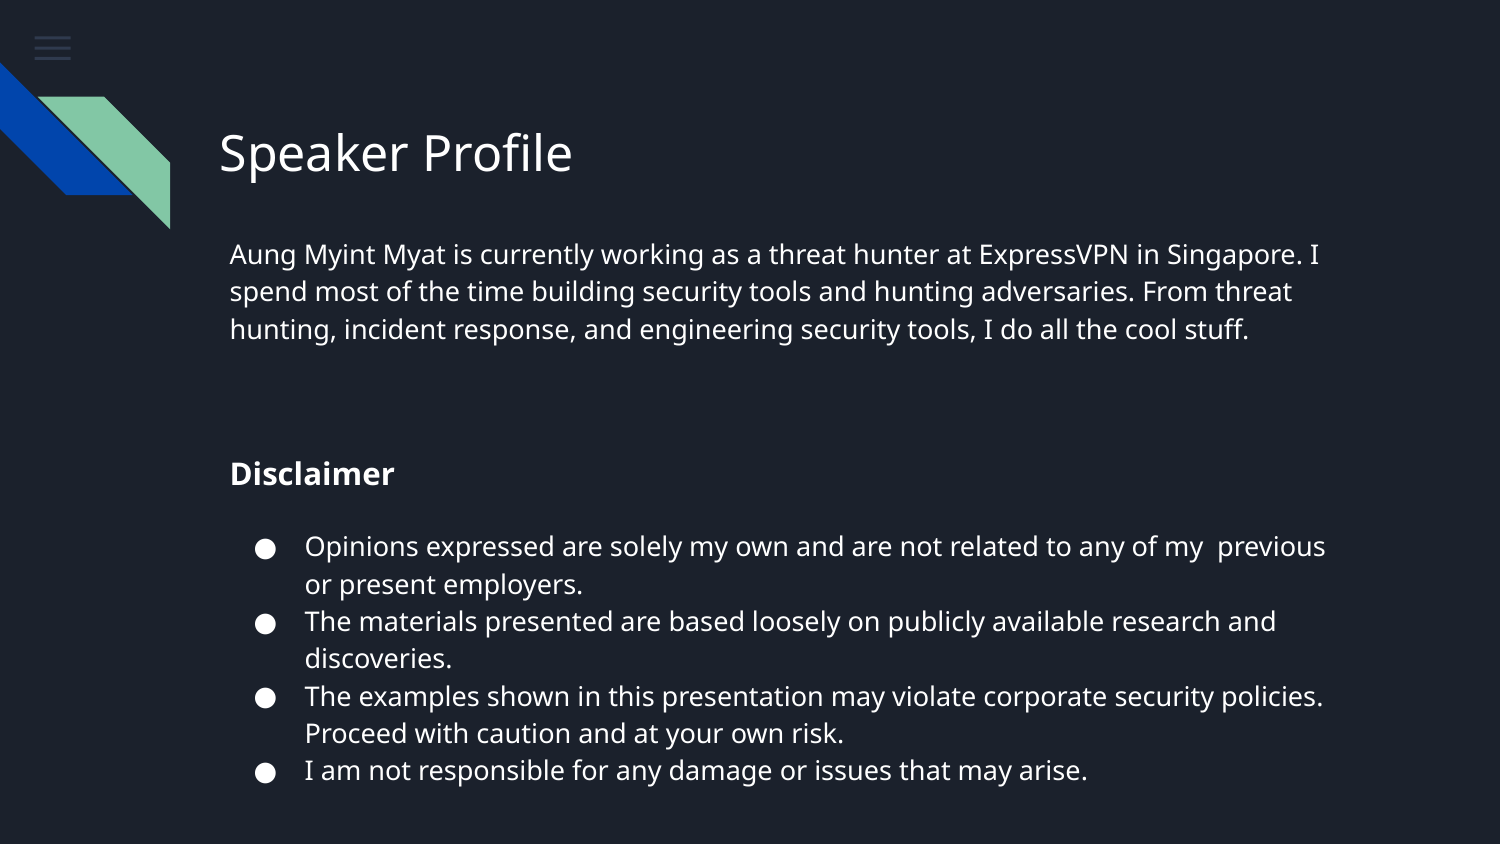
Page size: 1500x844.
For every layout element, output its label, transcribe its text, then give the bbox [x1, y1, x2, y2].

title Speaker Profile [204, 106, 1360, 187]
list Aung Myint Myat is currently working as a threat hunter at ExpressVPN in Singapore. I spend most of the time building security tools and hunting adversaries. From threat hunting, incident response, and engineering security tools, I do all the cool stuff. Disclaimer Opinions expressed are solely my own and are not related to any of my previous or present employers. The materials presented are based loosely on publicly available research and discoveries. The examples shown in this presentation may violate corporate security policies. Proceed with caution and at your own risk. I am not responsible for any damage or issues that may arise. [214, 217, 1370, 797]
